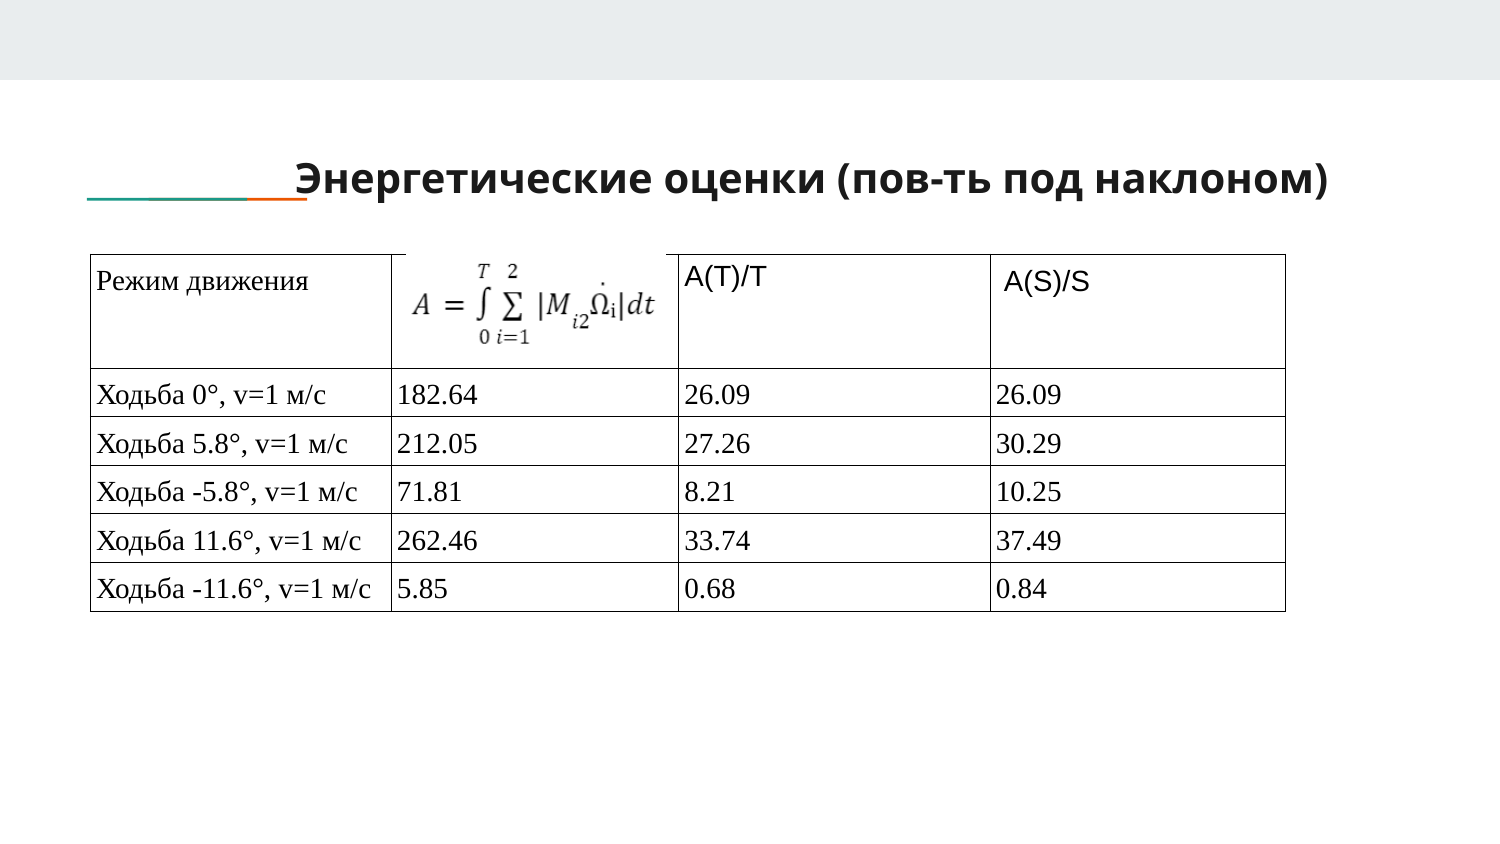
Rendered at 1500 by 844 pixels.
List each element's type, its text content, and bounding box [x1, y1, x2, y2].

table_cell 182.64 [392, 369, 678, 416]
table_header [392, 255, 678, 368]
table_cell Ходьба -11.6°, v=1 м/c [91, 563, 391, 611]
table_cell 37.49 [991, 514, 1285, 562]
table_cell Ходьба 11.6°, v=1 м/c [91, 514, 391, 562]
table_cell 0.84 [991, 563, 1285, 611]
table_cell Ходьба 0°, v=1 м/c [91, 369, 391, 416]
table_header A(T)/T [679, 255, 990, 368]
picture [406, 253, 666, 359]
table_cell 10.25 [991, 466, 1285, 513]
title Энергетические оценки (пов-ть под наклоном) [279, 133, 1500, 222]
table_cell Ходьба 5.8°, v=1 м/c [91, 417, 391, 465]
table_header Режим движения [91, 255, 391, 368]
table_cell 212.05 [392, 417, 678, 465]
table_cell 262.46 [392, 514, 678, 562]
table_cell 71.81 [392, 466, 678, 513]
table_header A(S)/S [991, 255, 1285, 368]
table_cell 0.68 [679, 563, 990, 611]
table_cell 8.21 [679, 466, 990, 513]
table_cell 30.29 [991, 417, 1285, 465]
table_cell 33.74 [679, 514, 990, 562]
table_cell 27.26 [679, 417, 990, 465]
table_cell 26.09 [679, 369, 990, 416]
table_cell Ходьба -5.8°, v=1 м/c [91, 466, 391, 513]
table_cell 5.85 [392, 563, 678, 611]
table_cell 26.09 [991, 369, 1285, 416]
